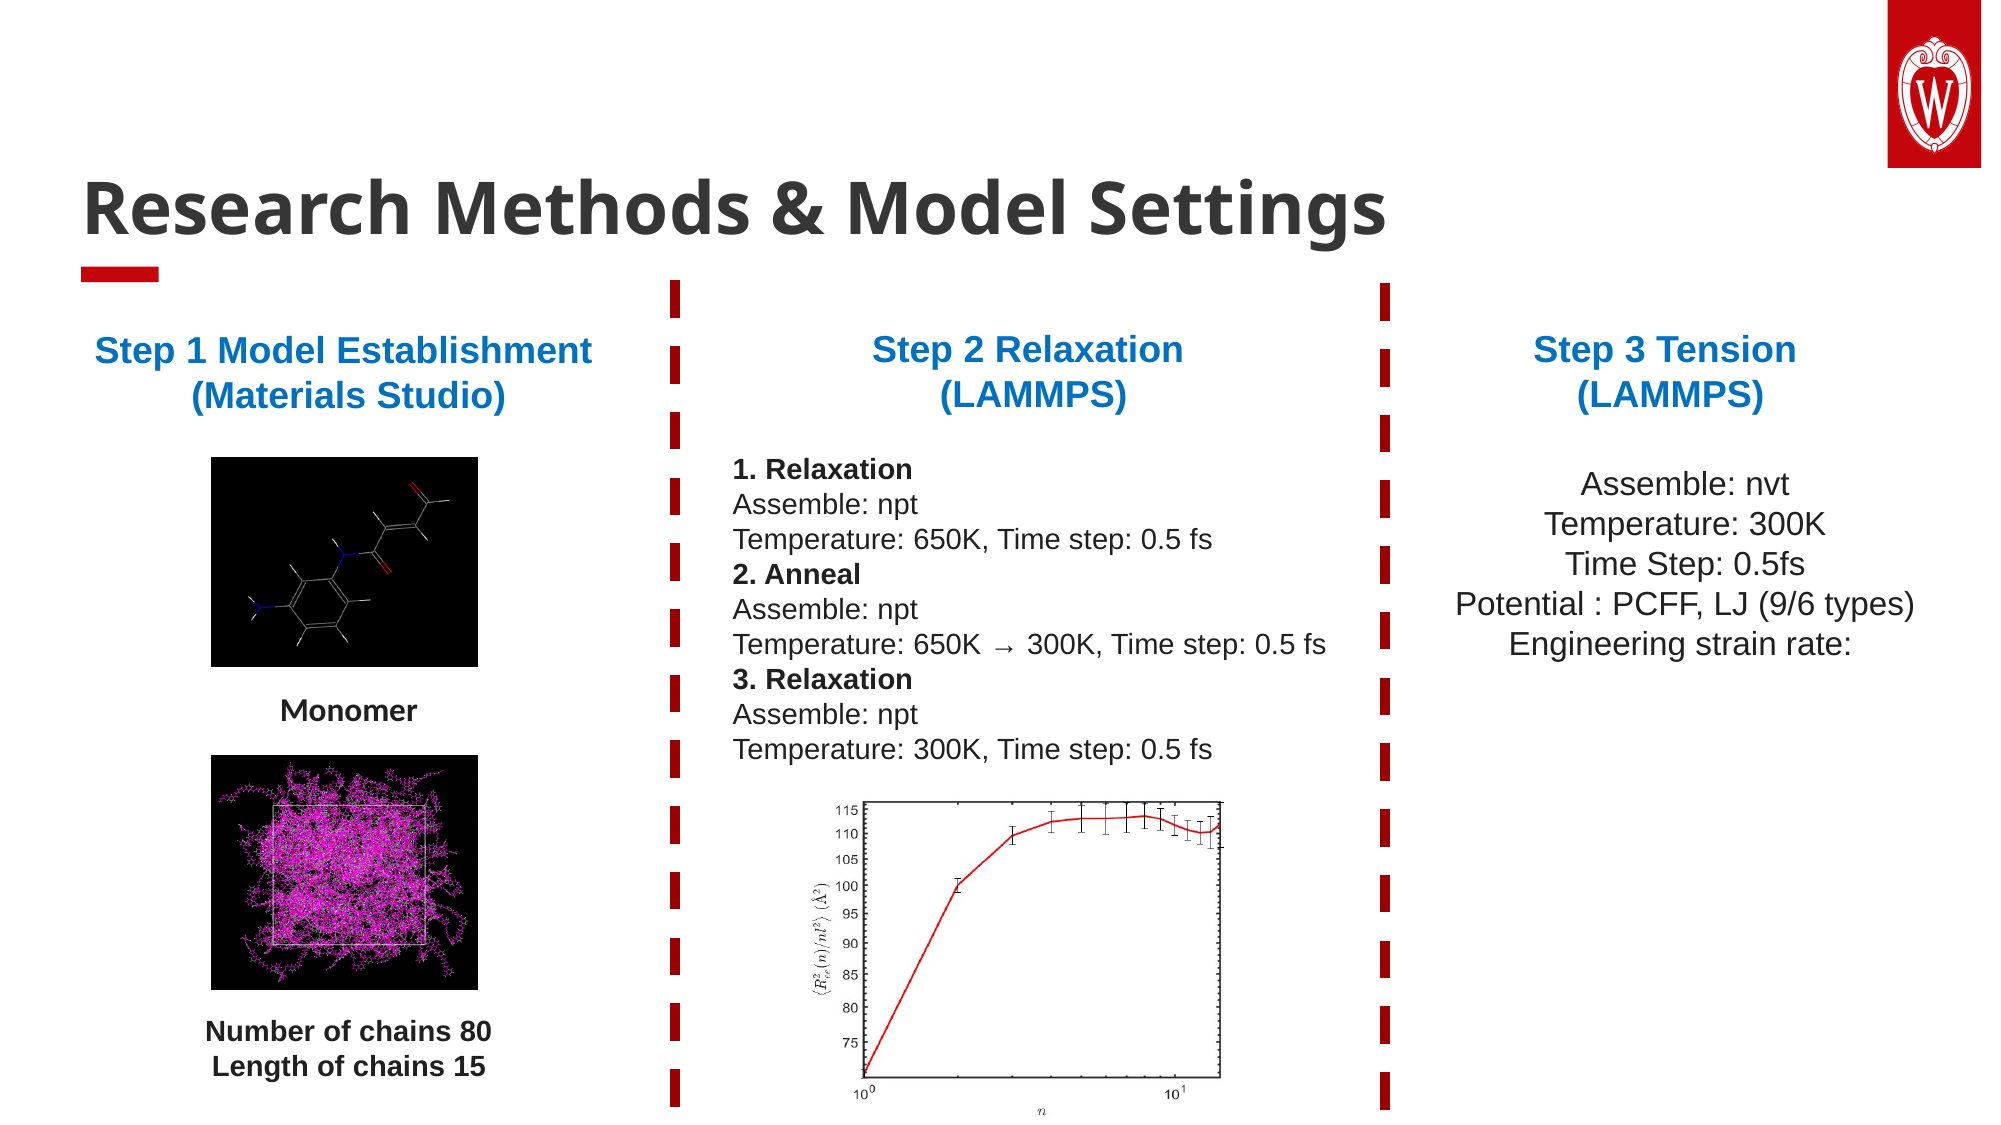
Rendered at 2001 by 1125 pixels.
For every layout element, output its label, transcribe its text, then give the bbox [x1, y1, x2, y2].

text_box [55, 317, 1384, 1120]
picture [1897, 36, 1972, 154]
text_box Research Methods & Model Settings [81, 75, 1832, 250]
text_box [1385, 317, 1951, 1120]
